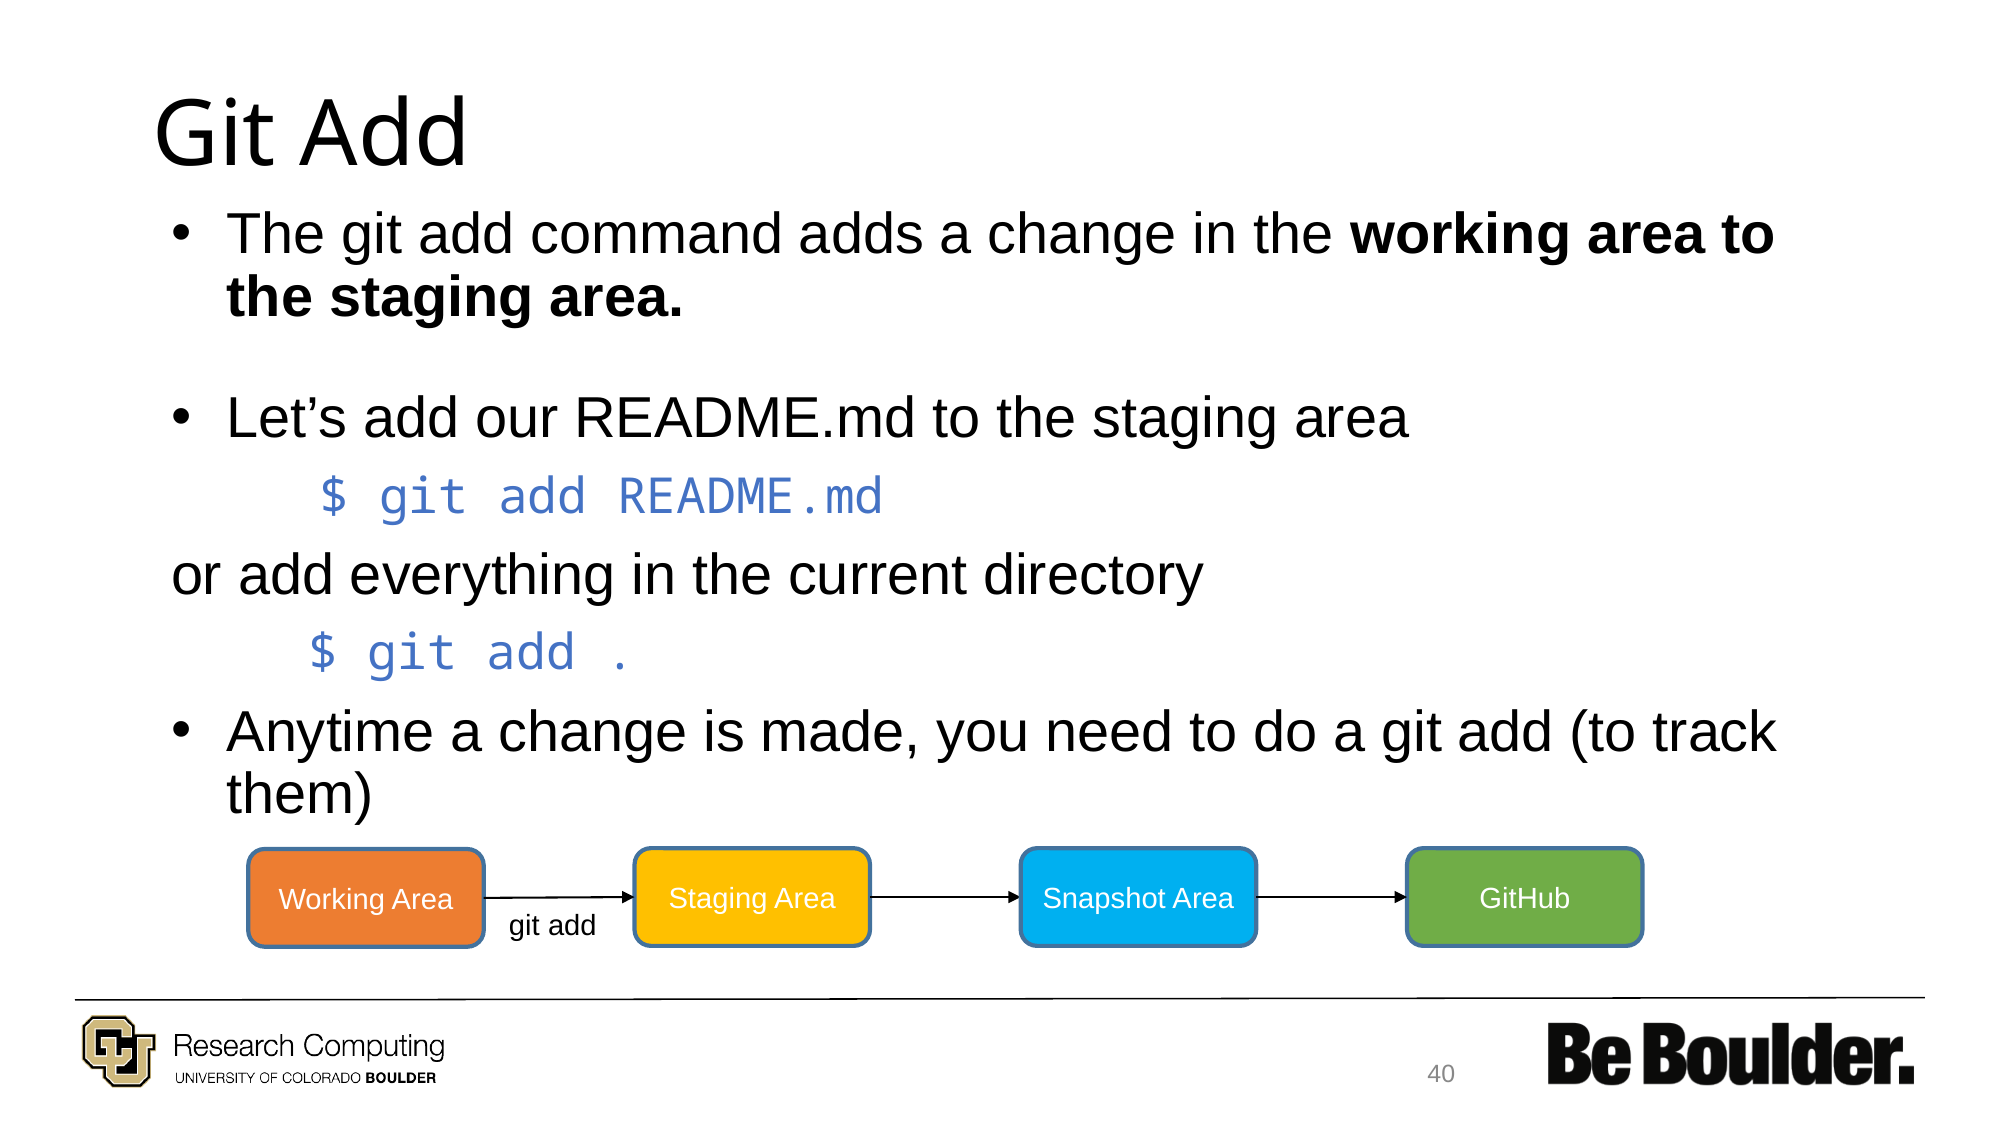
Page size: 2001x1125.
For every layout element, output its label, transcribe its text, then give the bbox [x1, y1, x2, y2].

picture [1524, 1015, 1938, 1088]
slide_number 40 [1412, 1042, 1525, 1103]
text_box GitHub [1404, 846, 1645, 948]
text_box git add [494, 906, 612, 949]
text_box Staging Area [632, 846, 873, 948]
text_box Working Area [246, 846, 486, 949]
list The git add command adds a change in the working area to the staging area. Let’s add our README.md to the staging area $ git add README.md or add everything in the current directory $ git add . Anytime a change is made, you need to do a git add (to track them) [137, 196, 1863, 836]
title Git Add [137, 26, 1863, 196]
text_box Snapshot Area [1018, 846, 1259, 948]
picture [81, 1015, 444, 1088]
